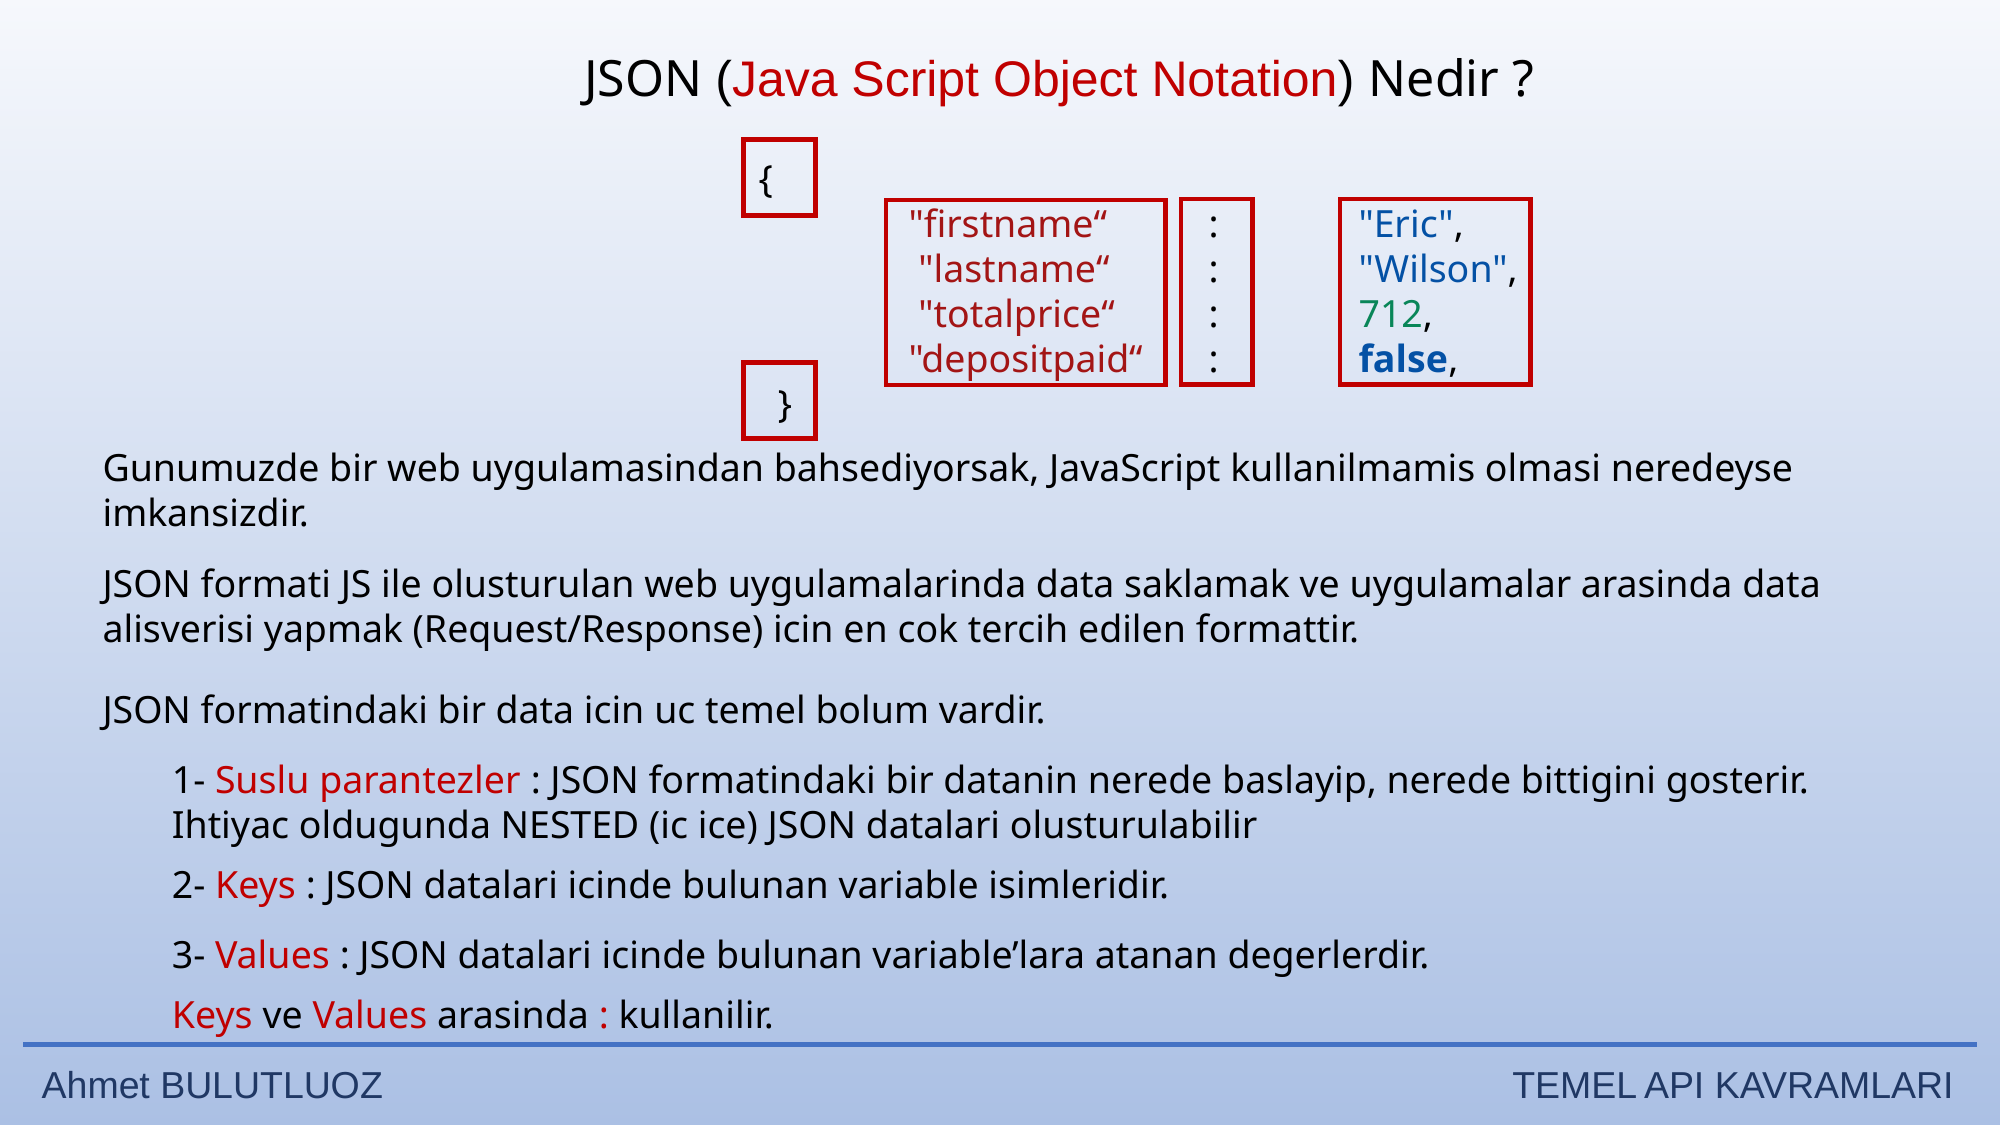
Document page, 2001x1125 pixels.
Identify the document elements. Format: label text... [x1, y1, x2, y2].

text_box { "firstname“ : "Eric", "lastname“ : "Wilson", "totalprice“ : 712, "depositpaid“ : false, } [743, 147, 1770, 433]
text_box [743, 139, 816, 216]
text_box JSON (Java Script Object Notation) Nedir ? [522, 38, 1597, 114]
text_box [886, 199, 1166, 385]
text_box [1180, 199, 1253, 385]
text_box [1339, 199, 1531, 385]
text_box Ahmet BULUTLUOZ TEMEL API KAVRAMLARI [26, 1053, 1981, 1125]
text_box Gunumuzde bir web uygulamasindan bahsediyorsak, JavaScript kullanilmamis olmasi neredeyse imkansizdir. [87, 437, 1952, 542]
text_box Keys ve Values arasinda : kullanilir. [157, 983, 1916, 1044]
text_box JSON formatindaki bir data icin uc temel bolum vardir. [87, 678, 1066, 739]
text_box JSON formati JS ile olusturulan web uygulamalarinda data saklamak ve uygulamalar arasinda data alisverisi yapmak (Request/Response) icin en cok tercih edilen formattir. [87, 552, 1952, 658]
text_box 1- Suslu parantezler : JSON formatindaki bir datanin nerede baslayip, nerede bittigini gosterir. Ihtiyac oldugunda NESTED (ic ice) JSON datalari olusturulabilir [157, 749, 1916, 853]
text_box [743, 362, 816, 439]
text_box 3- Values : JSON datalari icinde bulunan variable’lara atanan degerlerdir. [157, 923, 1916, 983]
text_box 2- Keys : JSON datalari icinde bulunan variable isimleridir. [157, 853, 1916, 914]
